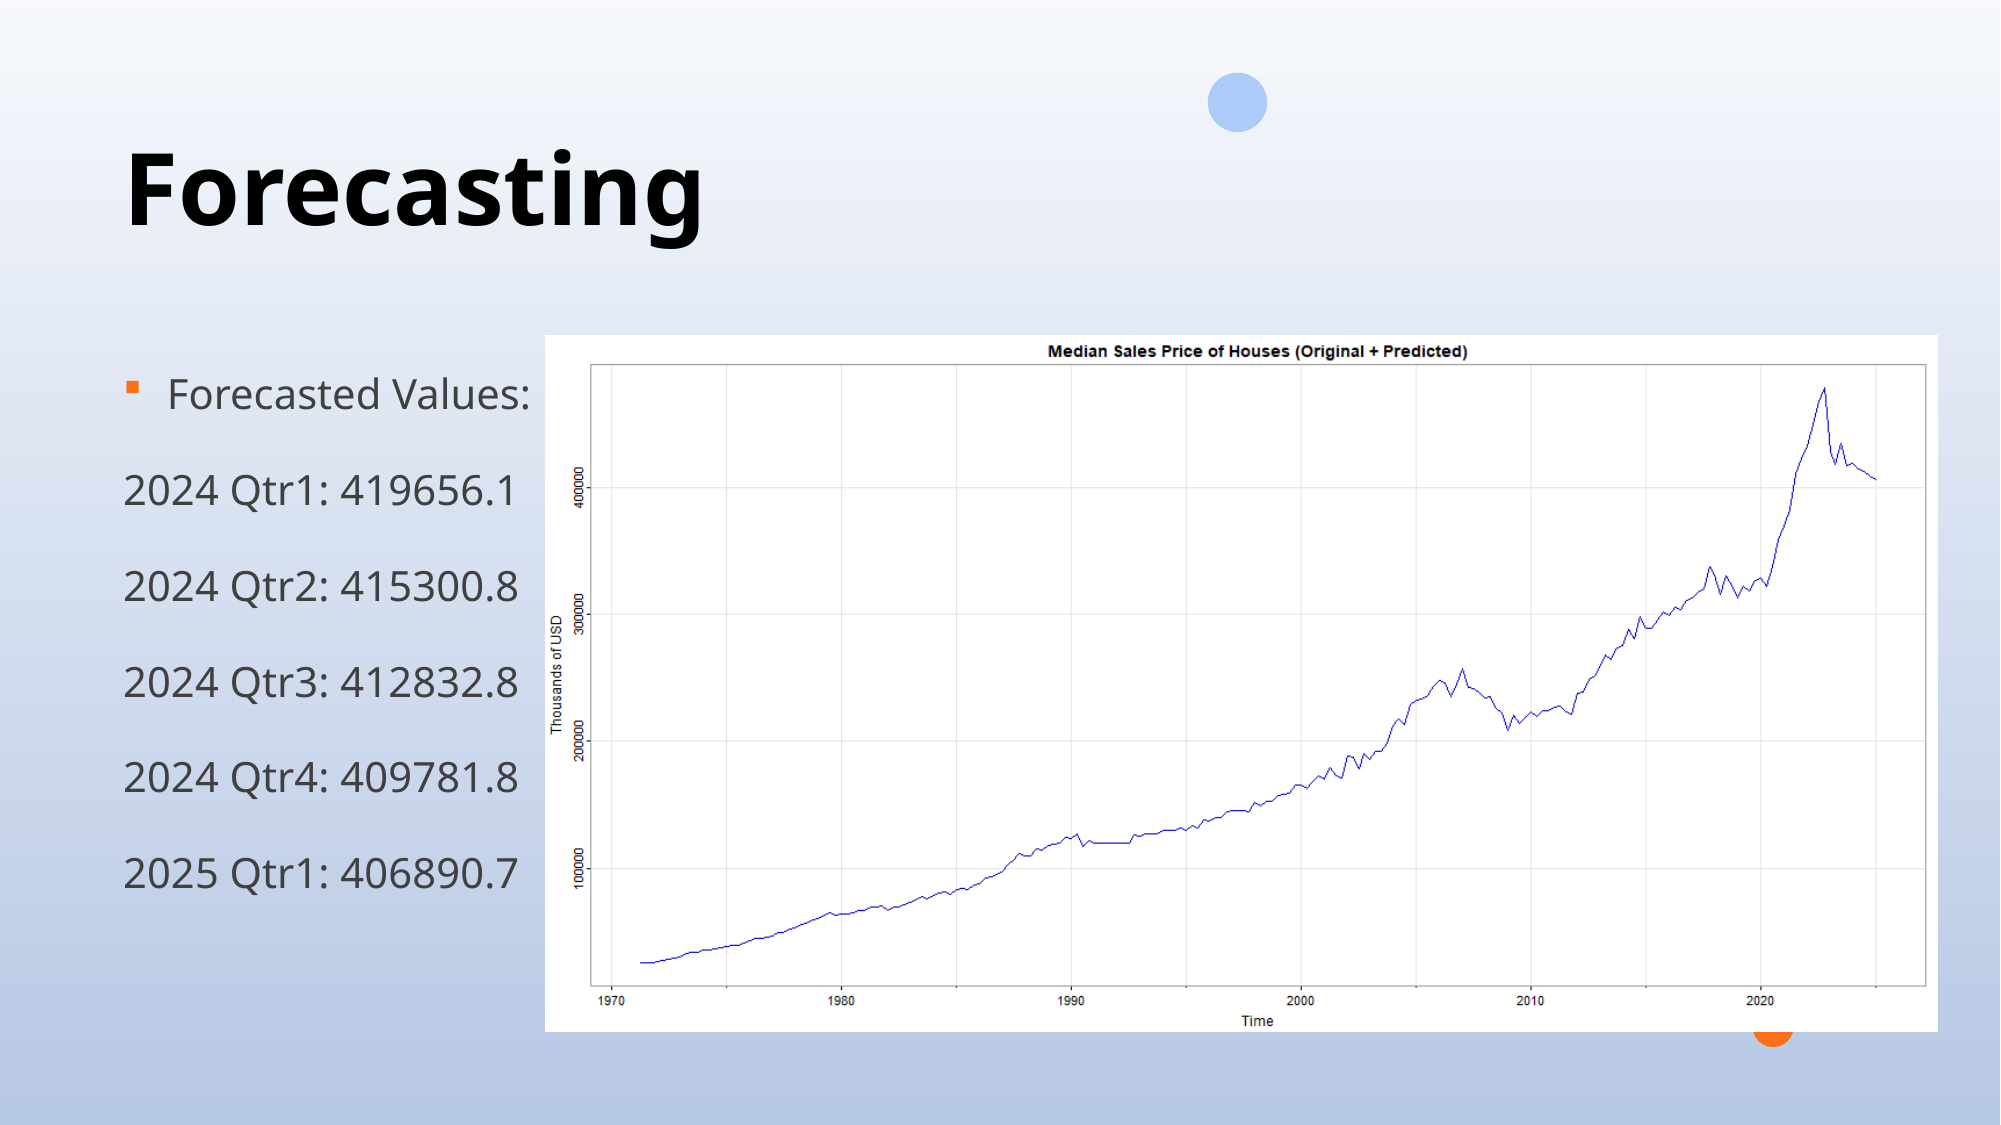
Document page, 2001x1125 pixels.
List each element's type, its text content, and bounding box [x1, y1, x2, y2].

title Forecasting [108, 132, 810, 269]
picture [545, 335, 1938, 1032]
list Forecasted Values: 2024 Qtr1: 419656.1 2024 Qtr2: 415300.8 2024 Qtr3: 412832.8 2024 Qtr4: 409781.8 2025 Qtr1: 406890.7 [108, 335, 545, 920]
